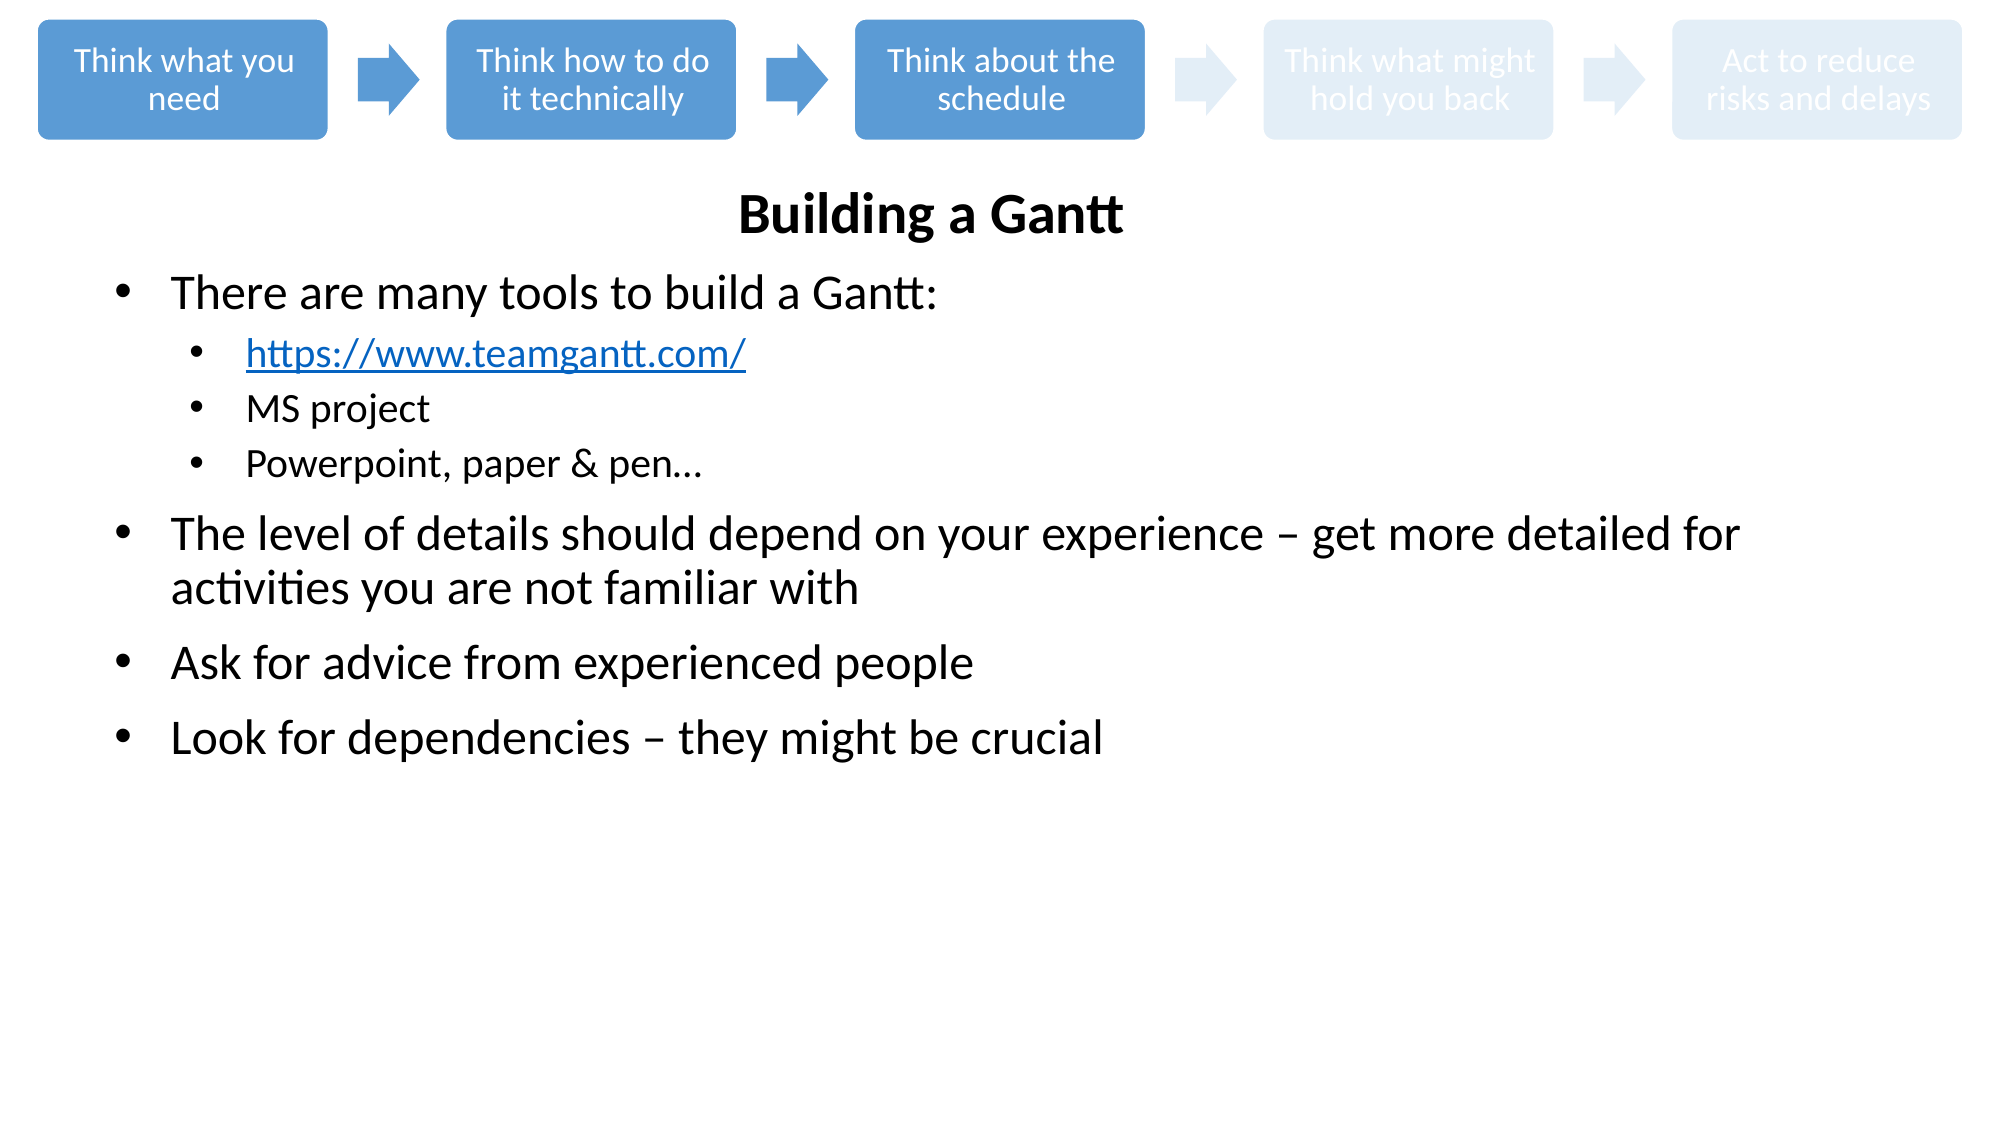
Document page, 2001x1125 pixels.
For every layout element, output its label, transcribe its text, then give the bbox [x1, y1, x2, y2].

subtitle Building a Gantt There are many tools to build a Gantt: https://www.teamgantt.com/ MS project Powerpoint, paper & pen… The level of details should depend on your experience – get more detailed for activities you are not familiar with Ask for advice from experienced people Look for dependencies – they might be crucial [99, 175, 1764, 1039]
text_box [35, 18, 1965, 141]
